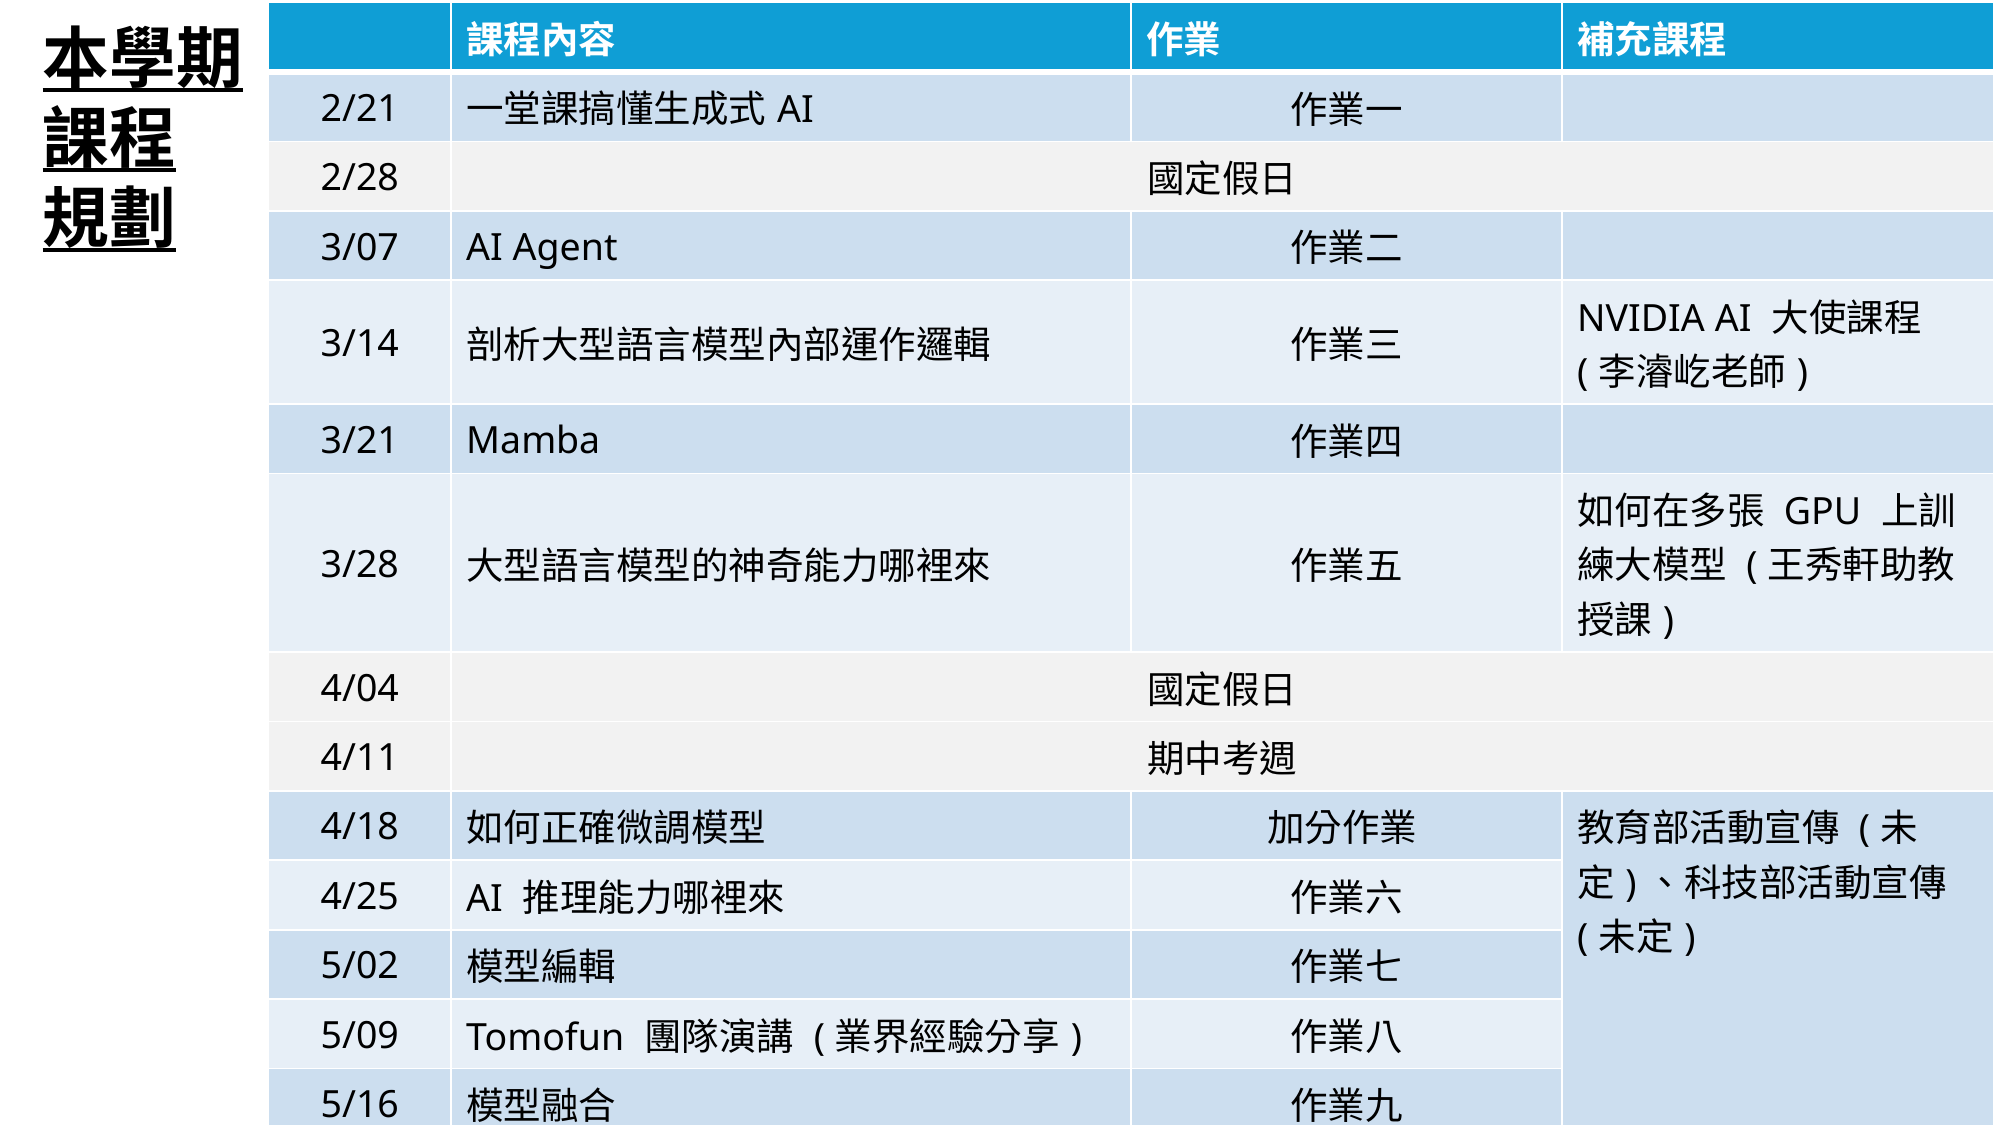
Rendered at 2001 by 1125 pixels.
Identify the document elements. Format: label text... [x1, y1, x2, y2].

table_cell [1563, 75, 1993, 141]
table_cell Mamba [452, 405, 1130, 473]
table_cell Tomofun 團隊演講 (業界經驗分享) [452, 1000, 1130, 1068]
table_cell 剖析大型語言模型內部運作邏輯 [452, 281, 1130, 403]
table_cell 2/28 [279, 142, 450, 210]
table_header 作業 [1132, 3, 1561, 69]
table_cell 5/09 [269, 1000, 450, 1068]
table_cell 4/18 [269, 792, 450, 859]
table_cell [1563, 405, 1993, 473]
table_cell 期中考週 [452, 722, 1993, 790]
table_cell NVIDIA AI 大使課程 (李濬屹老師) [1563, 281, 1993, 403]
table_cell 3/28 [269, 474, 450, 651]
table_cell 作業二 [1132, 212, 1561, 279]
table_cell 3/21 [269, 405, 450, 473]
table_cell 如何在多張 GPU 上訓練大模型 (王秀軒助教授課) [1563, 474, 1993, 651]
table_cell 模型融合 [452, 1069, 1130, 1125]
table_cell 加分作業 [1132, 792, 1561, 859]
table_cell 4/11 [269, 722, 450, 790]
table_cell 4/04 [269, 653, 450, 721]
table_cell 作業五 [1132, 474, 1561, 651]
table_header [269, 3, 450, 69]
table_cell AI 推理能力哪裡來 [452, 861, 1130, 929]
table_cell 作業四 [1132, 405, 1561, 473]
table_cell 一堂課搞懂生成式AI [452, 75, 1130, 141]
table_cell 國定假日 [452, 142, 1993, 210]
table_cell 教育部活動宣傳 (未定)、科技部活動宣傳 (未定) [1563, 792, 1993, 1125]
table_header 補充課程 [1563, 3, 1993, 69]
table_cell AI Agent [452, 212, 1130, 279]
table_cell 大型語言模型的神奇能力哪裡來 [452, 474, 1130, 651]
table_cell 作業三 [1132, 281, 1561, 403]
table_cell 3/14 [269, 281, 450, 403]
table_cell 3/07 [269, 212, 450, 279]
table_cell 作業九 [1132, 1069, 1561, 1125]
table_cell [1563, 212, 1993, 279]
table_header 課程內容 [452, 3, 1130, 69]
table_cell 模型編輯 [452, 931, 1130, 998]
table_cell 作業七 [1132, 931, 1561, 998]
text_box 本學期 課程 規劃 [27, 8, 279, 264]
table_cell 作業六 [1132, 861, 1561, 929]
table_cell 4/25 [269, 861, 450, 929]
table_cell 2/21 [279, 75, 450, 141]
table_cell 國定假日 [452, 653, 1993, 721]
table_cell 如何正確微調模型 [452, 792, 1130, 859]
table_cell 作業一 [1132, 75, 1561, 141]
table_cell 5/02 [269, 931, 450, 998]
table_cell 作業八 [1132, 1000, 1561, 1068]
table_cell 5/16 [269, 1069, 450, 1125]
